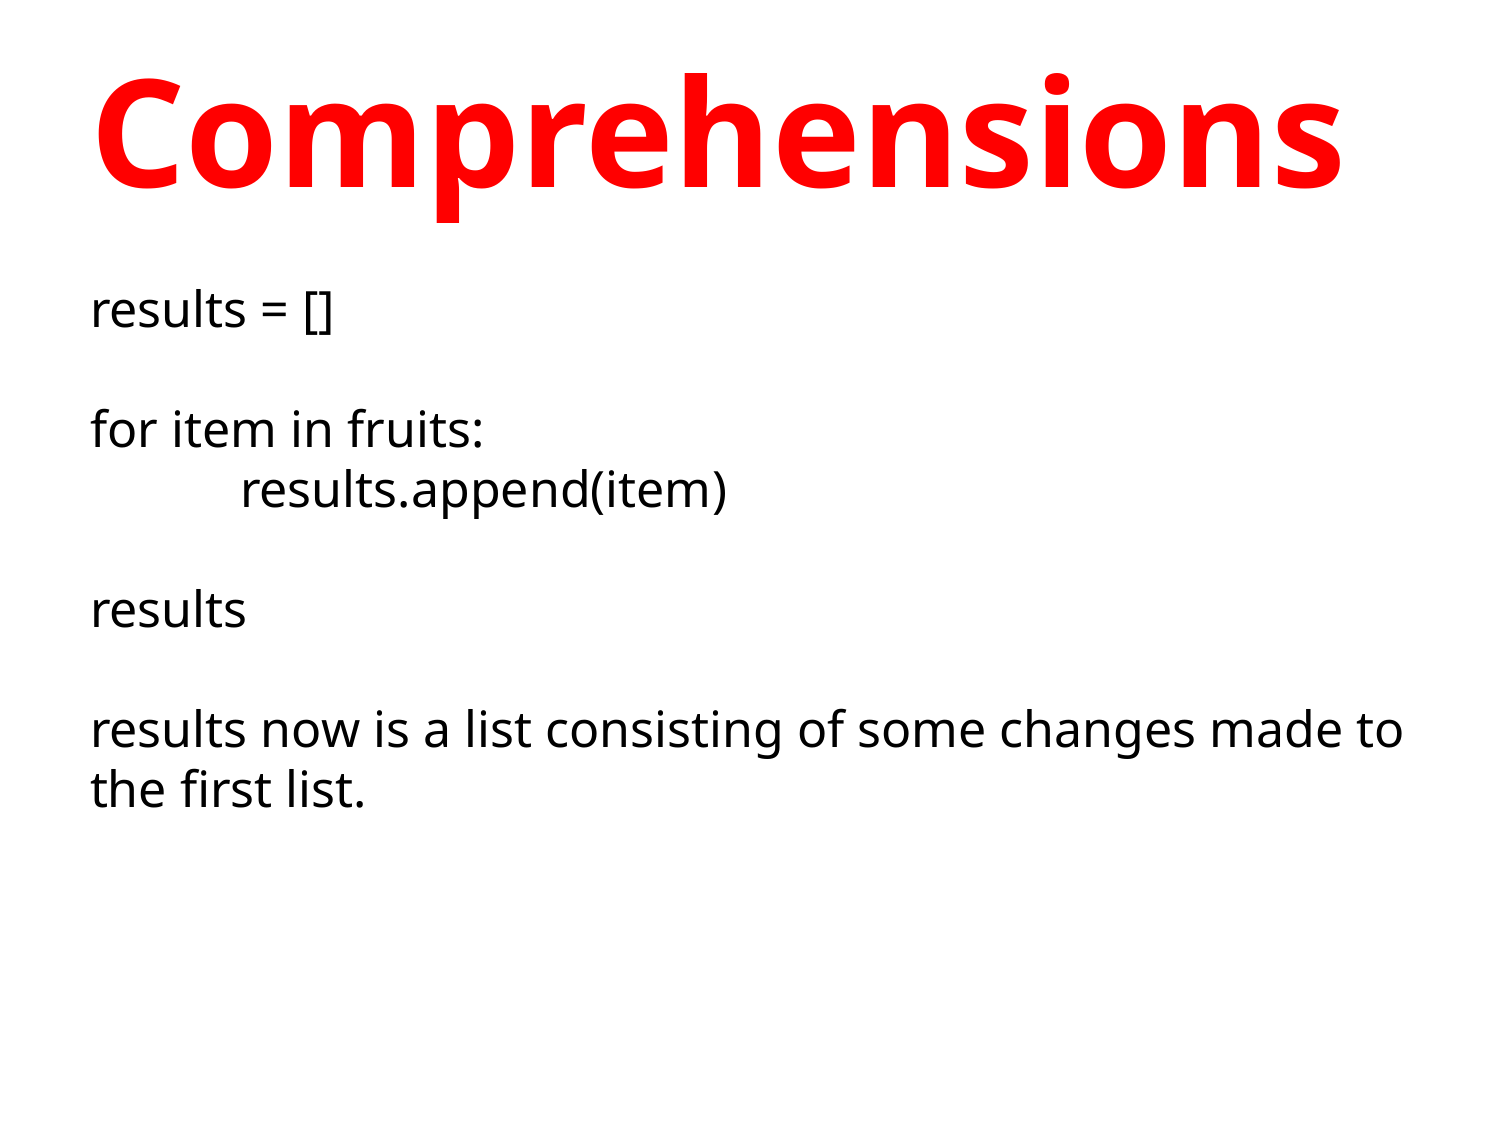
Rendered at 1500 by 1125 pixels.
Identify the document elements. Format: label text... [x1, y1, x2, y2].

title Comprehensions [75, 45, 1425, 233]
list results = [] for item in fruits: results.append(item) results results now is a list consisting of some changes made to the first list. [75, 262, 1425, 1078]
